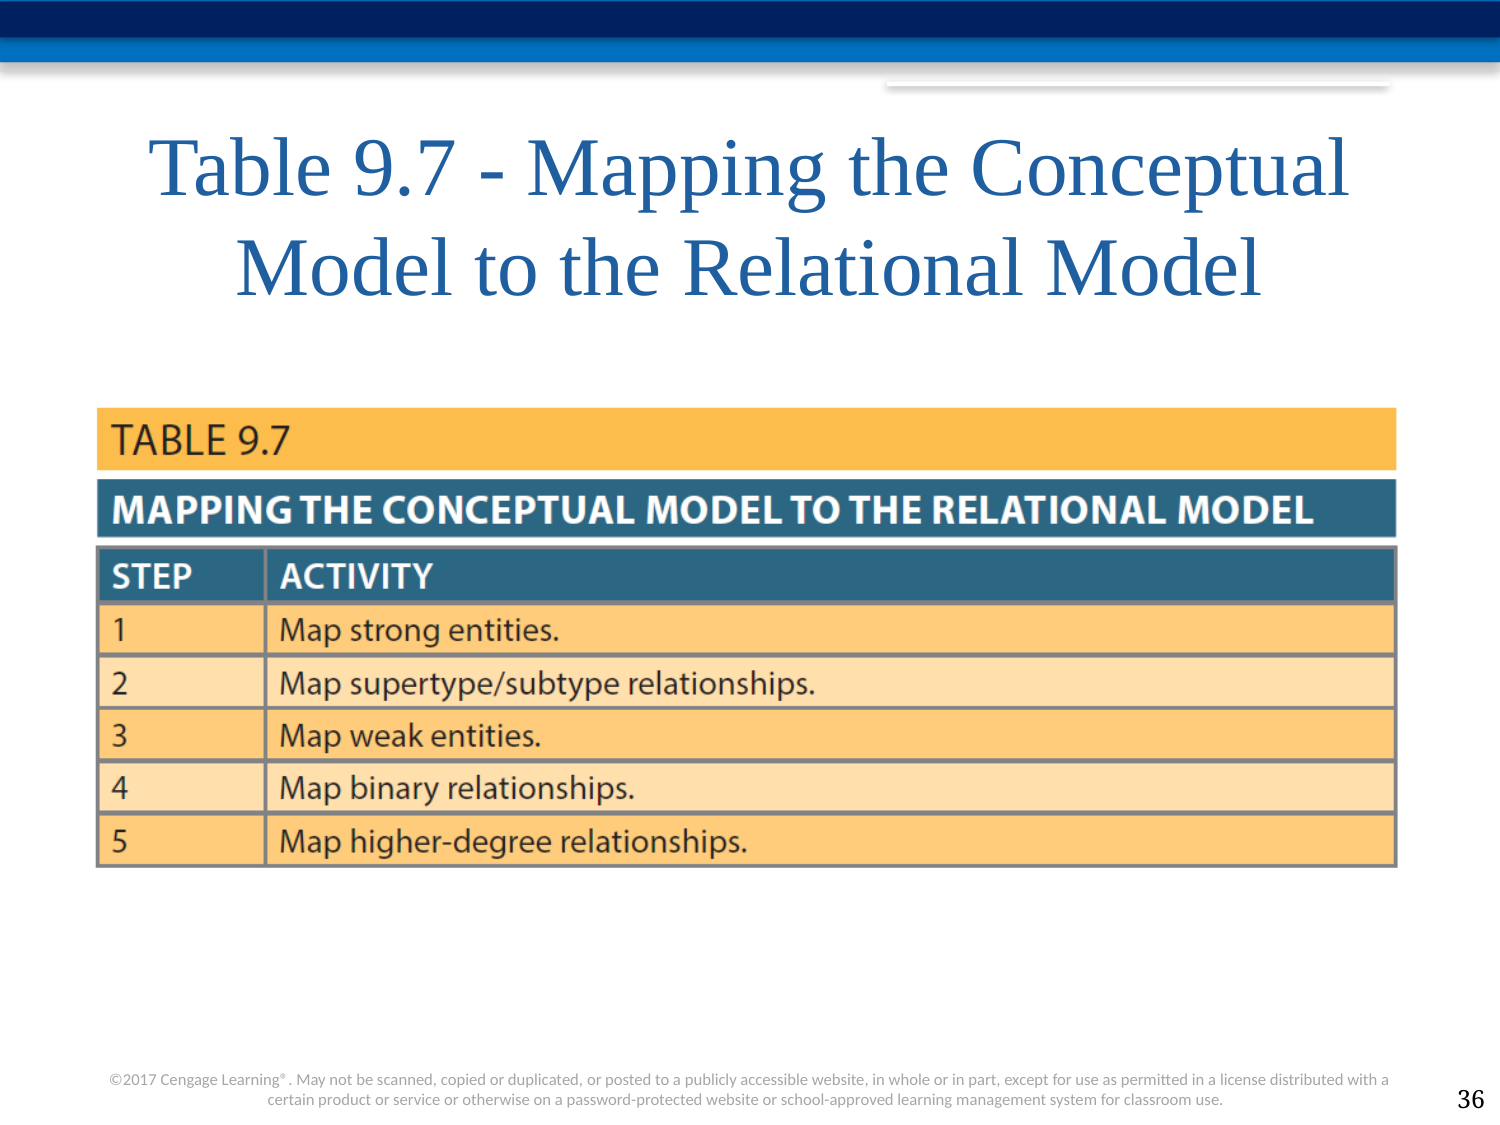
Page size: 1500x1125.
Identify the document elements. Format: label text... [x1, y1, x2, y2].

title Table 9.7 - Mapping the Conceptual Model to the Relational Model [75, 125, 1425, 300]
slide_number 36 [1425, 1074, 1500, 1125]
picture [87, 399, 1413, 882]
